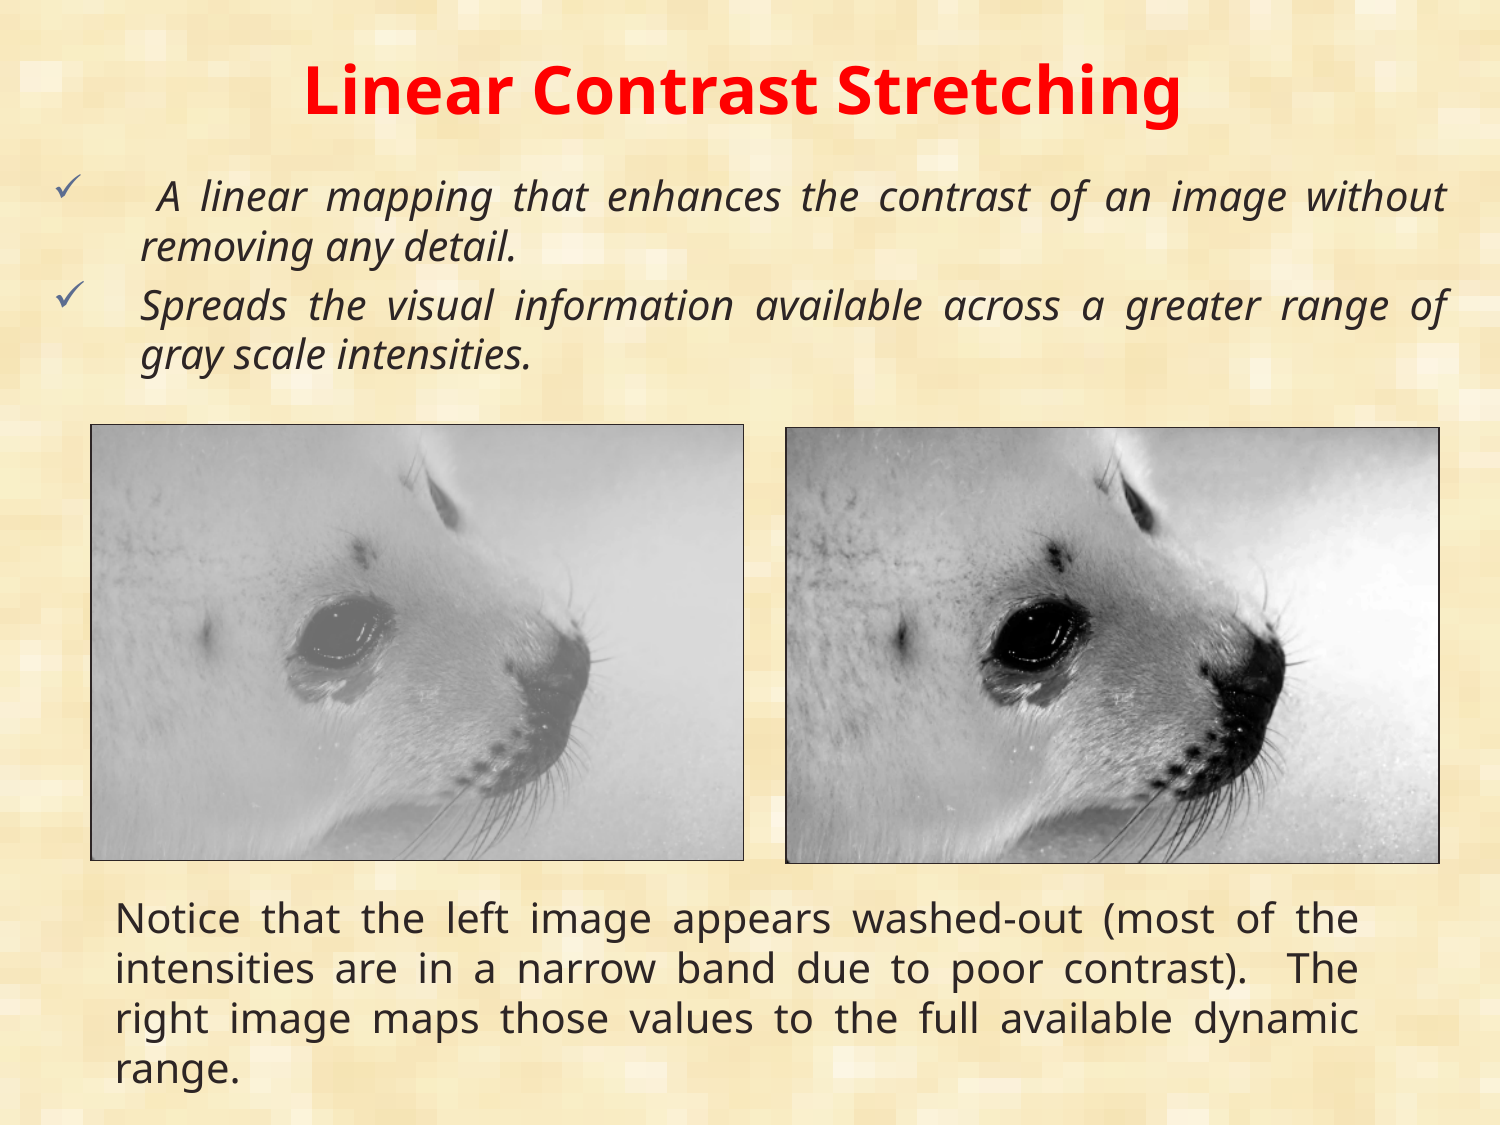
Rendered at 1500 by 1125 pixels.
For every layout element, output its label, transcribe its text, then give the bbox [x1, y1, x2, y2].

title Linear Contrast Stretching [37, 50, 1450, 125]
text_box Notice that the left image appears washed-out (most of the intensities are in a narrow band due to poor contrast). The right image maps those values to the full available dynamic range. [99, 884, 1375, 1100]
list A linear mapping that enhances the contrast of an image without removing any detail. Spreads the visual information available across a greater range of gray scale intensities. [37, 162, 1463, 400]
picture [0, 0, 1500, 1125]
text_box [92, 425, 743, 860]
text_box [787, 428, 1438, 863]
